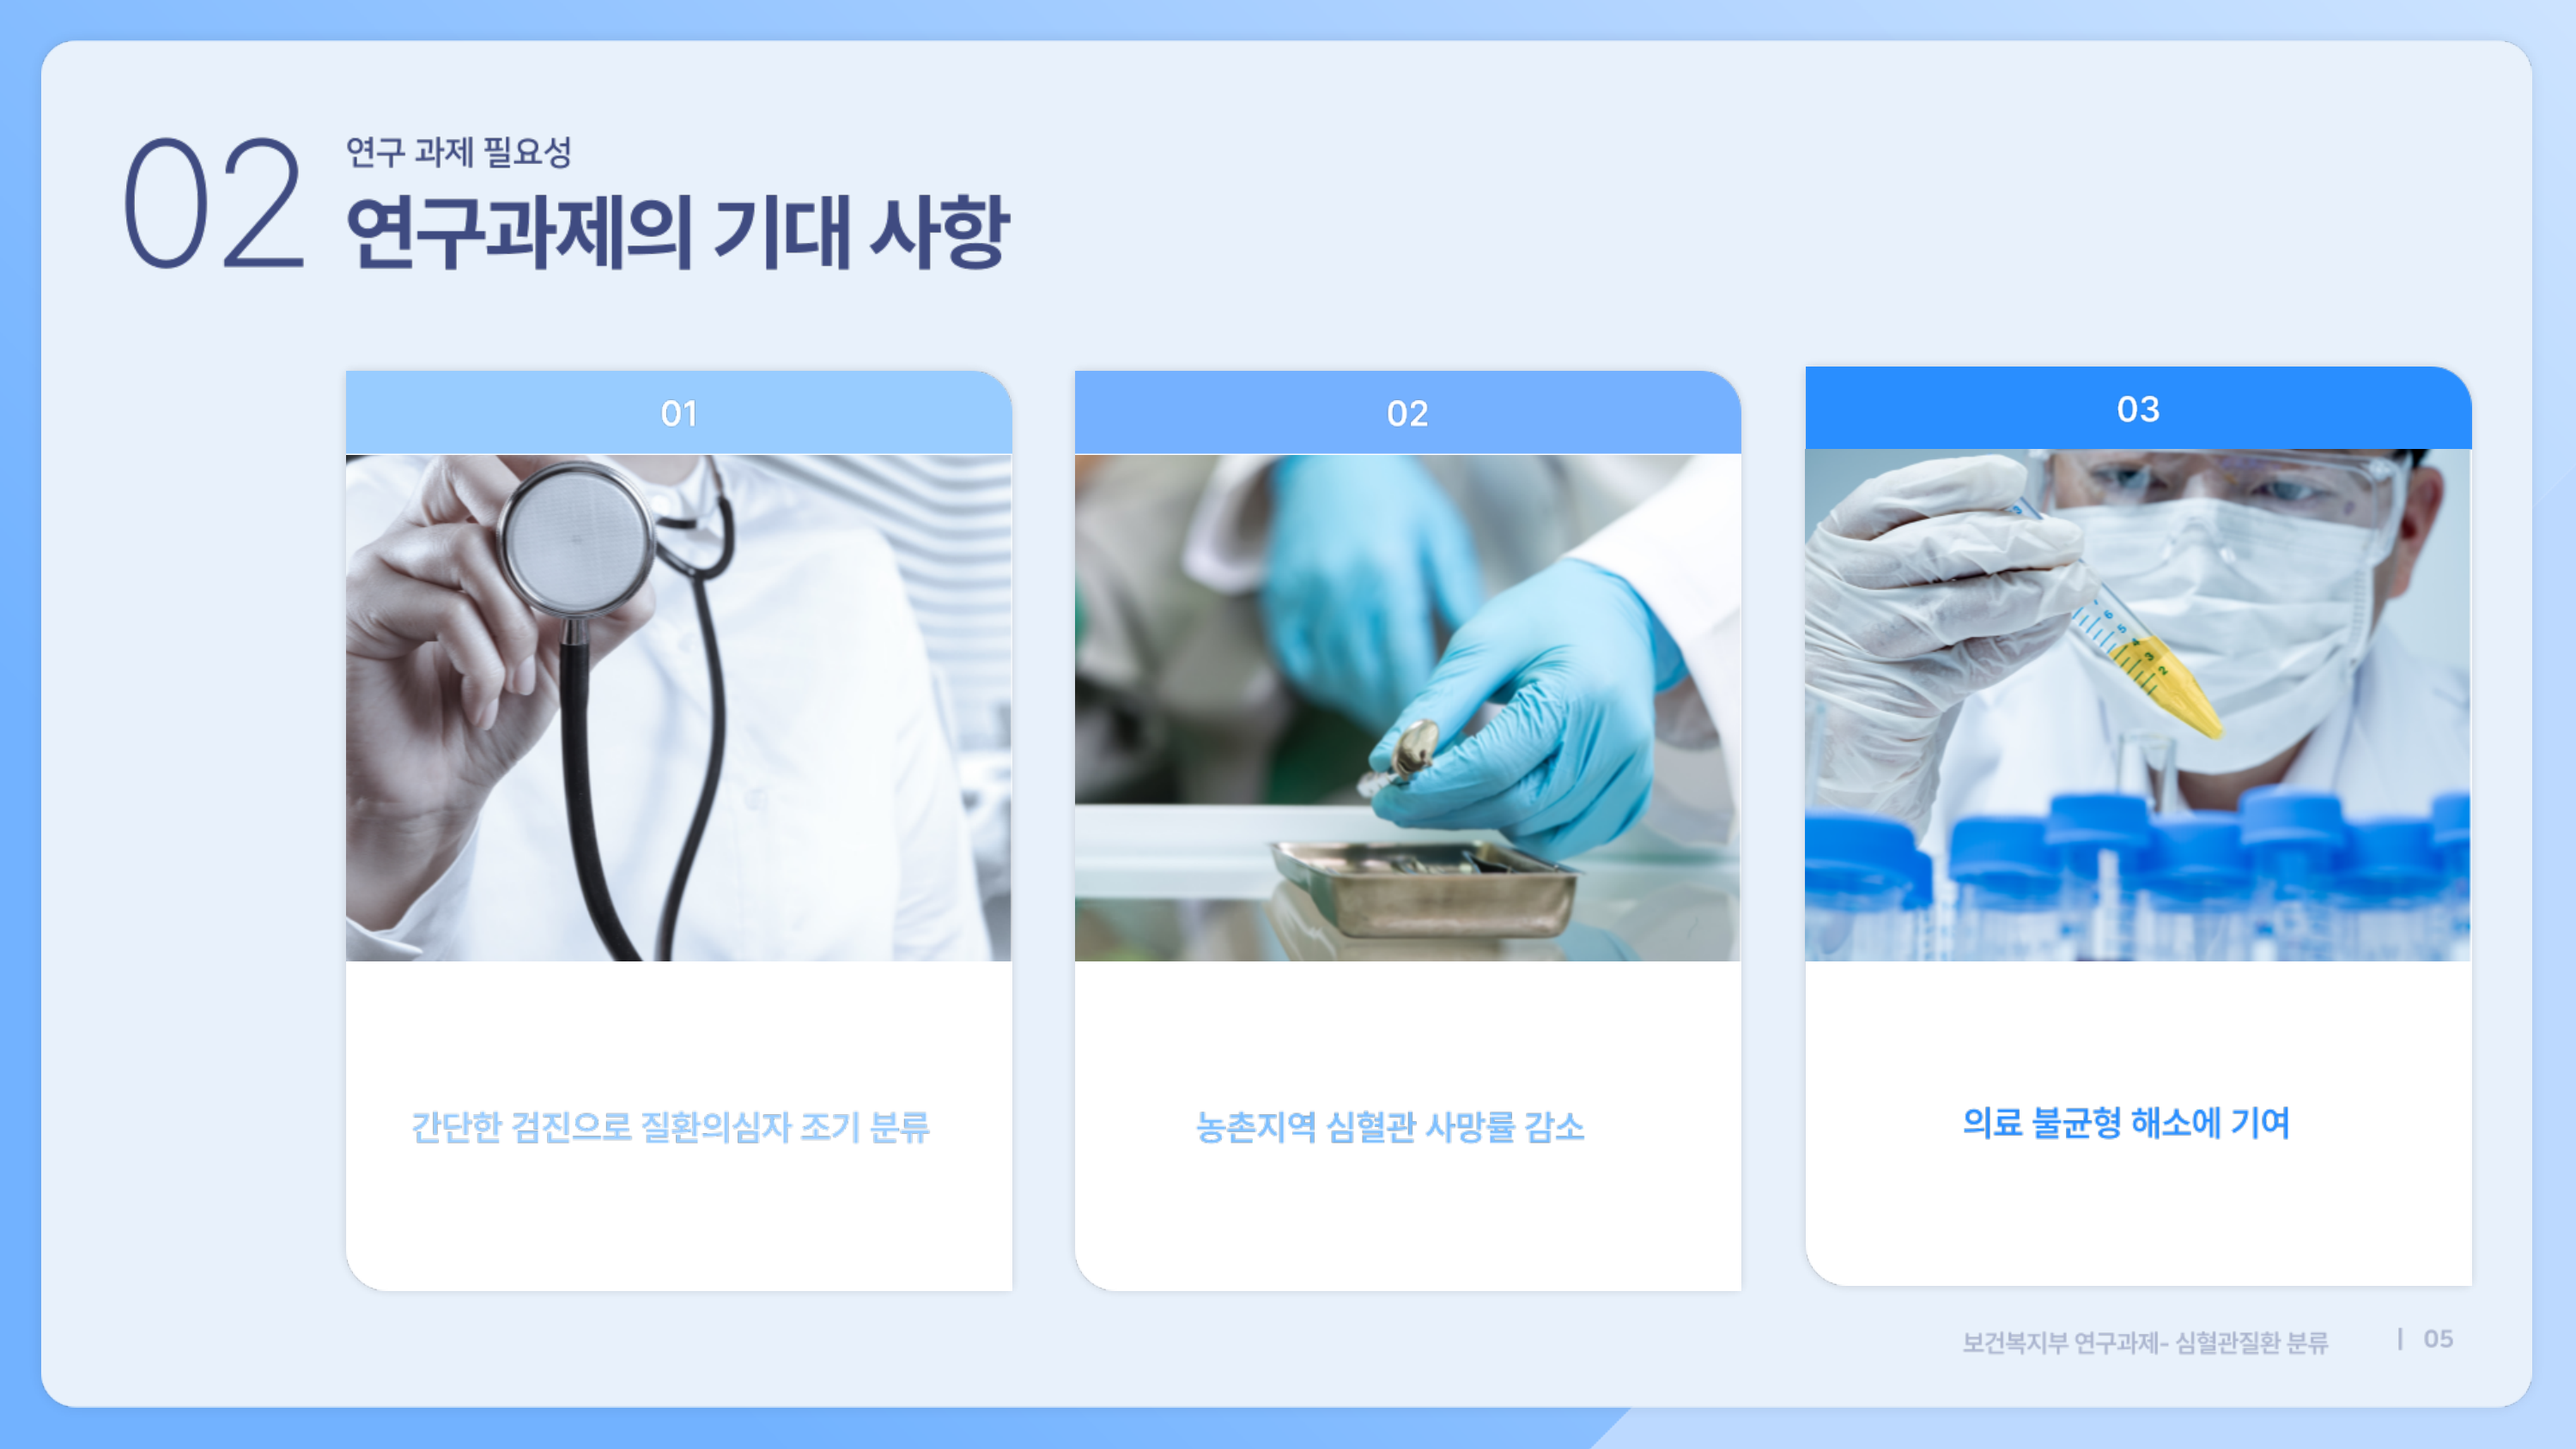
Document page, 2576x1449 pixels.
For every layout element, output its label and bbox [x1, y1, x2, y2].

picture [92, 53, 1051, 352]
text_box [1805, 967, 2472, 1287]
text_box [346, 967, 1013, 1291]
text_box [346, 371, 1013, 454]
text_box [1075, 454, 1742, 961]
text_box [1075, 967, 1742, 1291]
picture [2385, 1320, 2465, 1366]
picture [1957, 1094, 2308, 1167]
picture [1963, 379, 2178, 447]
picture [405, 1096, 949, 1167]
text_box [1075, 371, 1742, 454]
text_box [346, 454, 1013, 961]
picture [1190, 1096, 1610, 1172]
text_box [1805, 449, 2471, 961]
text_box [41, 40, 2532, 1408]
picture [1260, 384, 1447, 452]
picture [489, 384, 715, 452]
text_box [0, 0, 2576, 1449]
text_box [1805, 367, 2472, 449]
picture [1958, 1319, 2343, 1370]
